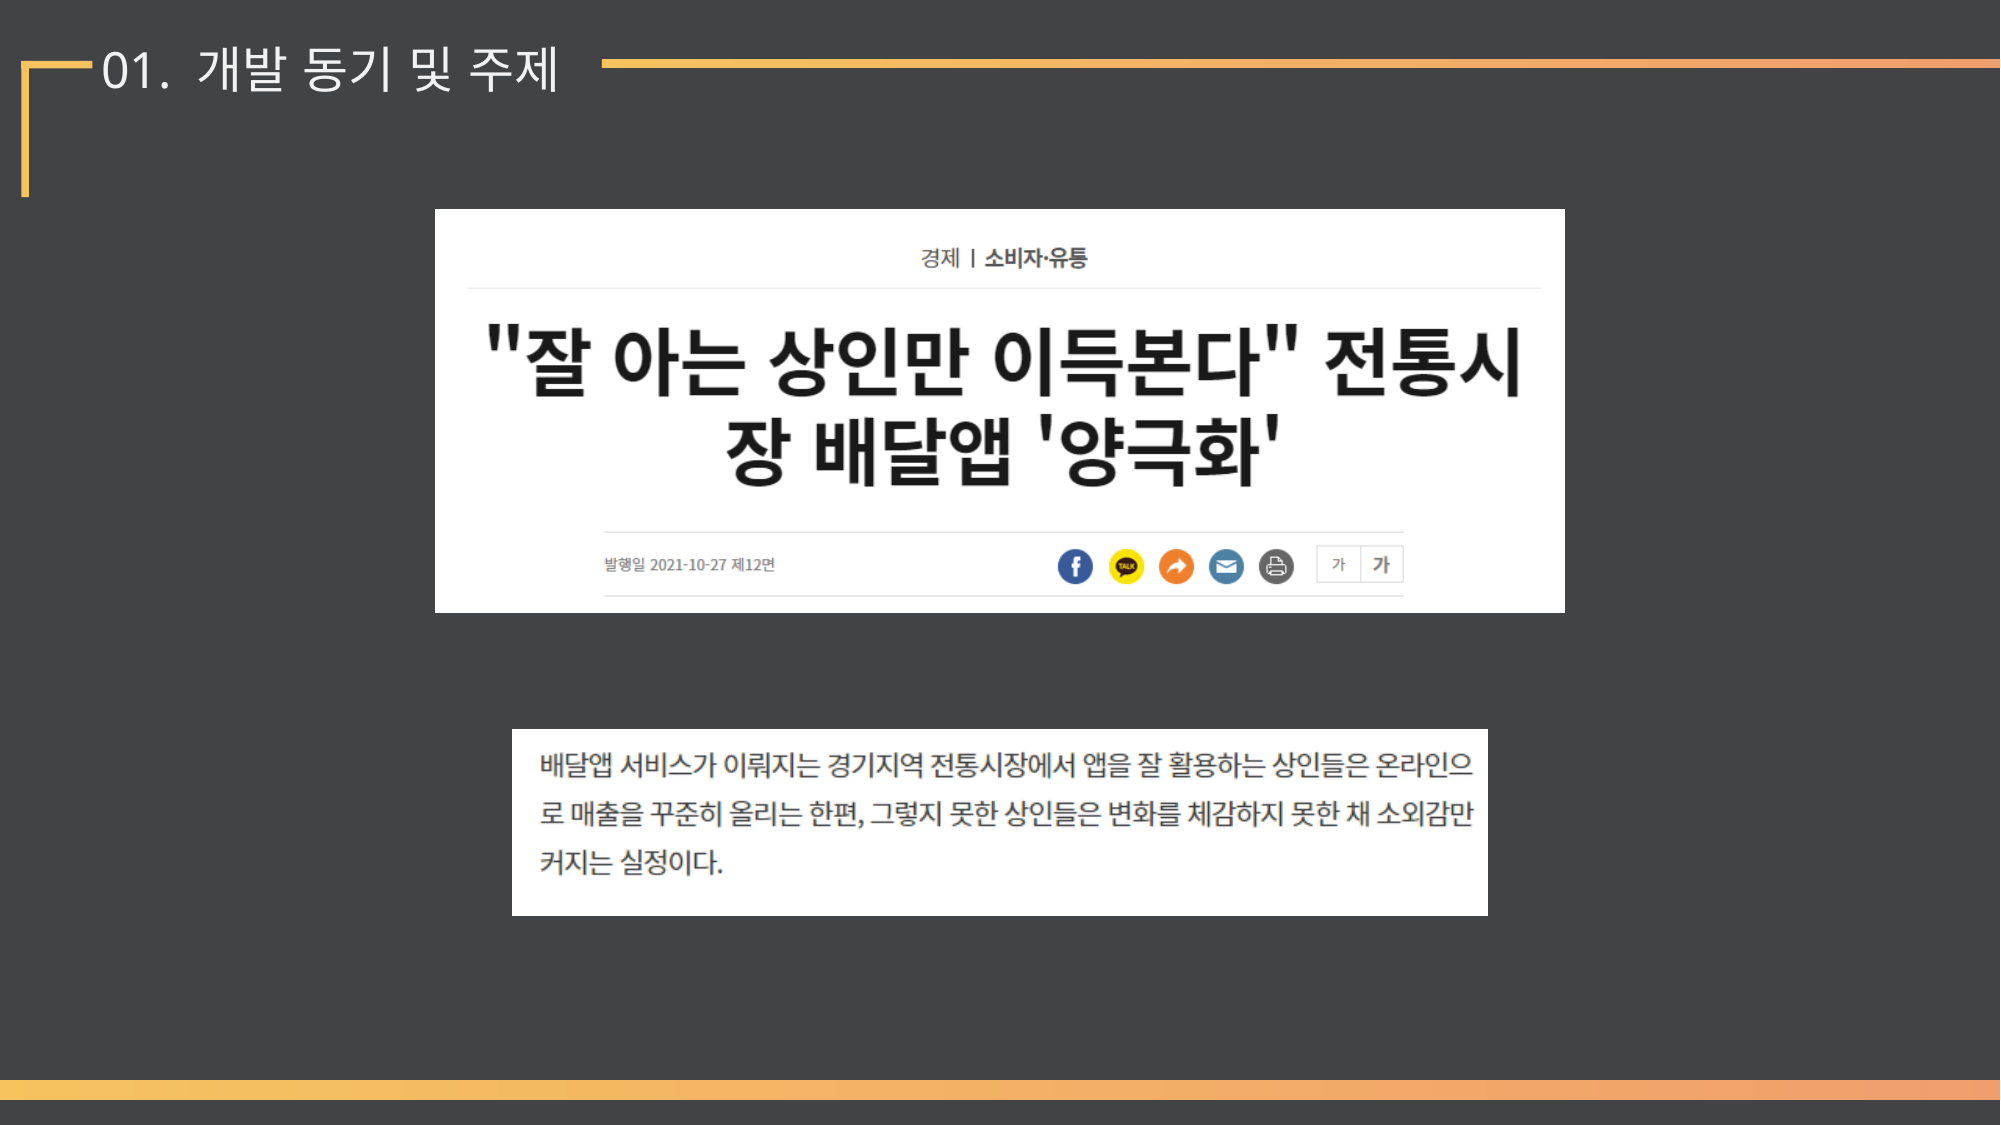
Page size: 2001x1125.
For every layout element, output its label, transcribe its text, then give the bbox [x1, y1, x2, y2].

text_box [0, 1079, 2000, 1101]
text_box [30, 60, 94, 69]
text_box [20, 60, 30, 198]
picture [435, 209, 1565, 613]
text_box 01. 개발 동기 및 주제 [86, 30, 627, 106]
text_box [627, 59, 2000, 68]
picture [512, 729, 1488, 916]
